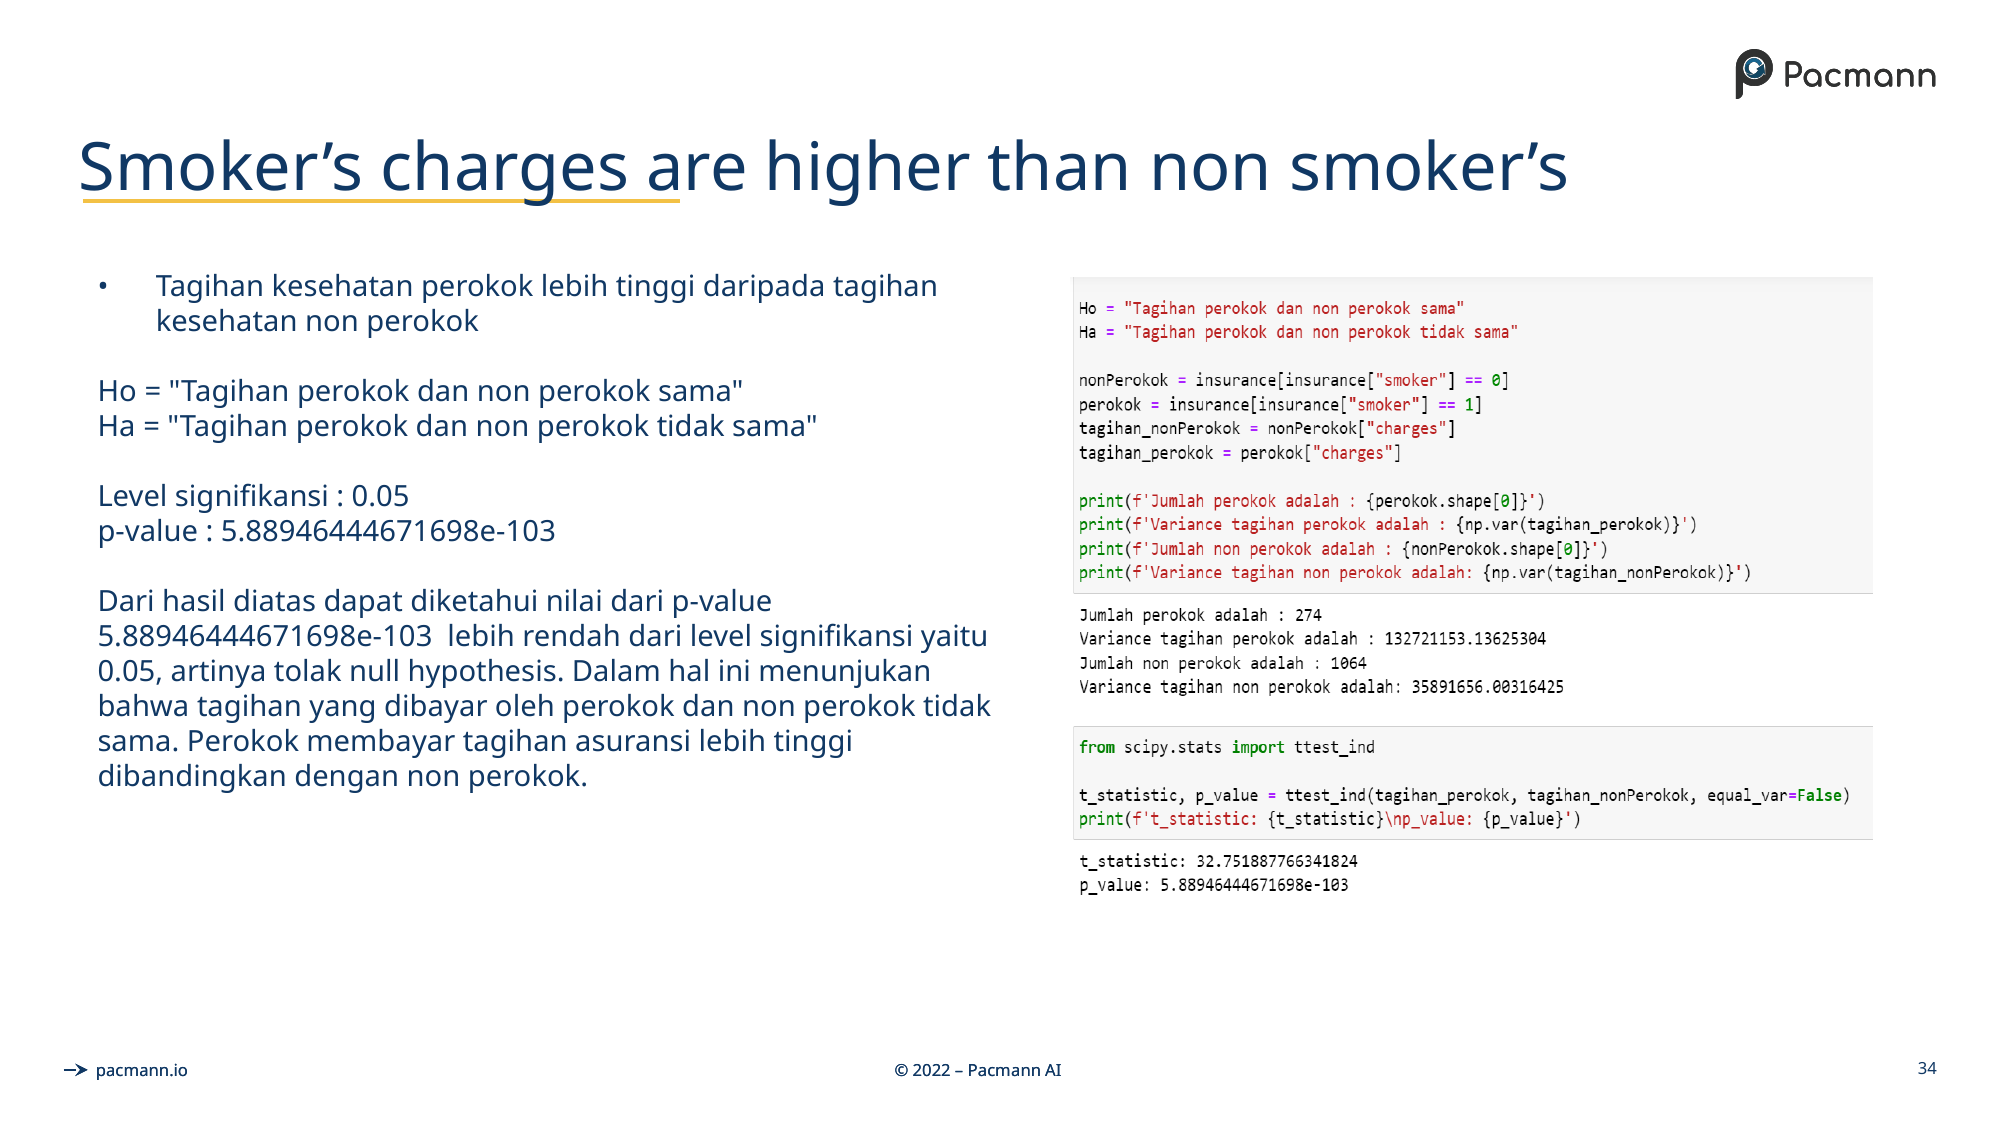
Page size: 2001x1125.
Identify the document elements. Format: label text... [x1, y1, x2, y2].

text_box Tagihan kesehatan perokok lebih tinggi daripada tagihan kesehatan non perokok Ho = "Tagihan perokok dan non perokok sama" Ha = "Tagihan perokok dan non perokok tidak sama" Level signifikansi : 0.05 p-value : 5.88946444671698e-103 Dari hasil diatas dapat diketahui nilai dari p-value 5.88946444671698e-103 lebih rendah dari level signifikansi yaitu 0.05, artinya tolak null hypothesis. Dalam hal ini menunjukan bahwa tagihan yang dibayar oleh perokok dan non perokok tidak sama. Perokok membayar tagihan asuransi lebih tinggi dibandingkan dengan non perokok. [65, 259, 1934, 1047]
picture [1069, 277, 1873, 912]
title Smoker’s charges are higher than non smoker’s [63, 59, 1935, 278]
picture [1707, 36, 1966, 112]
